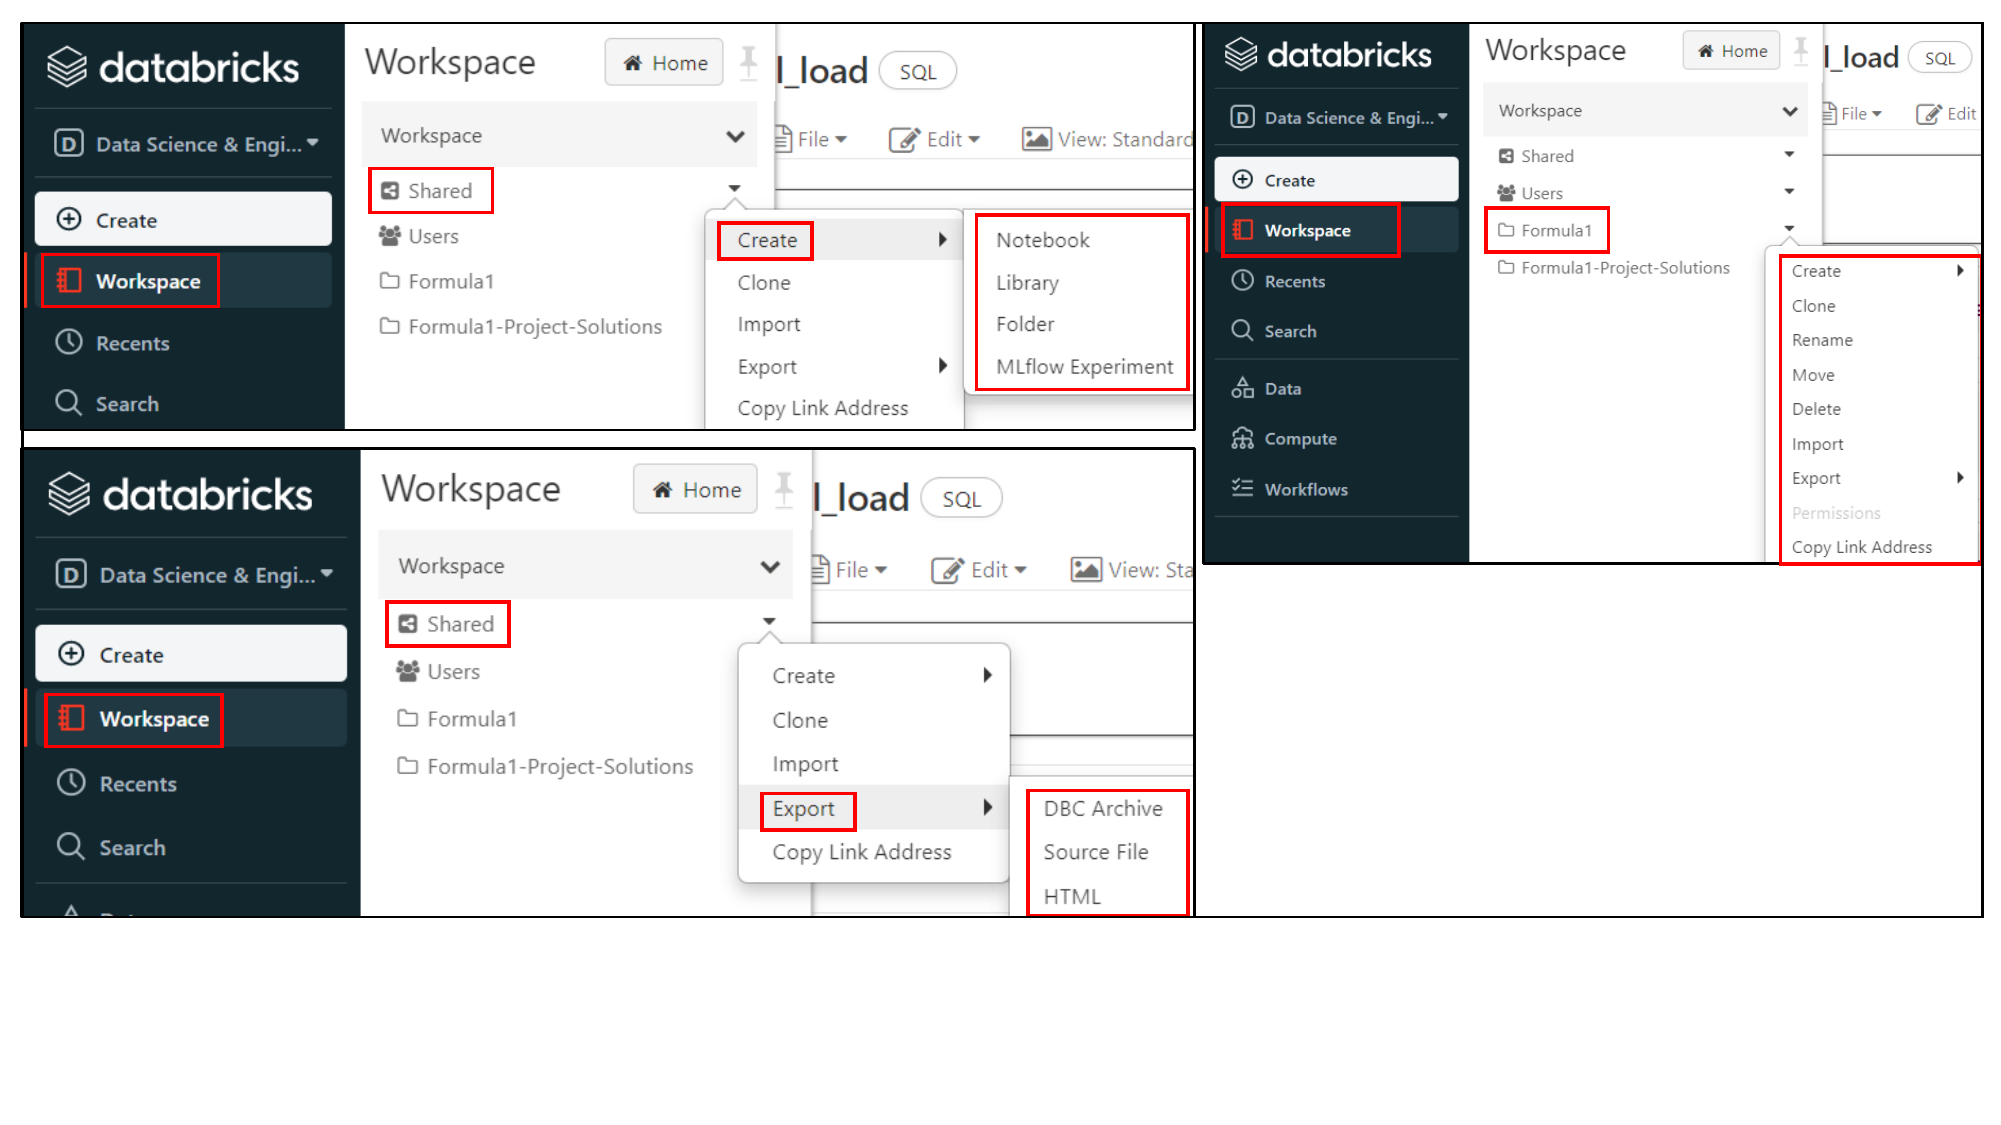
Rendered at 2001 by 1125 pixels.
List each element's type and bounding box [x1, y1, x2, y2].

picture [22, 449, 1194, 916]
text_box [22, 22, 1984, 918]
picture [22, 24, 1194, 429]
picture [1204, 24, 1982, 563]
